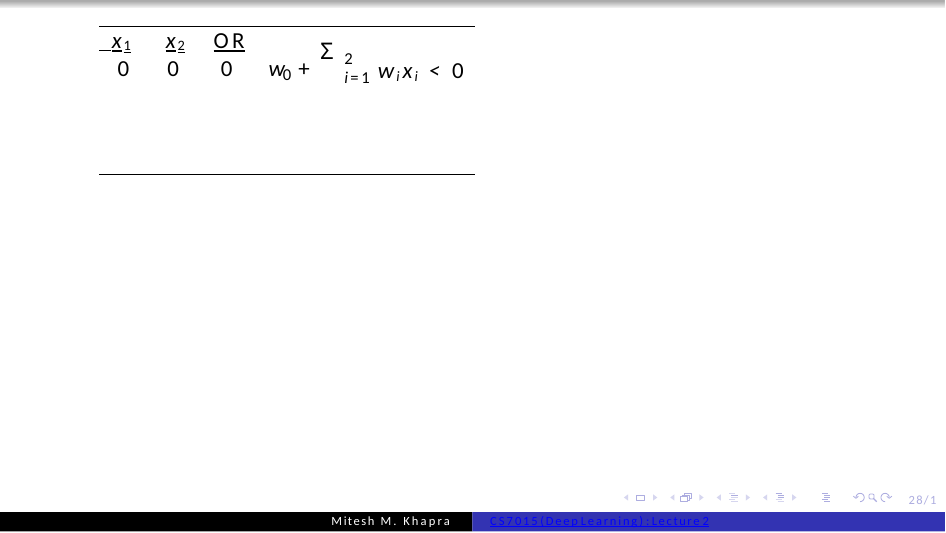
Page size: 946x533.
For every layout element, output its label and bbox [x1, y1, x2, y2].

text_box [0, 511, 946, 532]
picture [0, 0, 945, 8]
text_box [93, 21, 482, 87]
text_box [906, 493, 942, 508]
